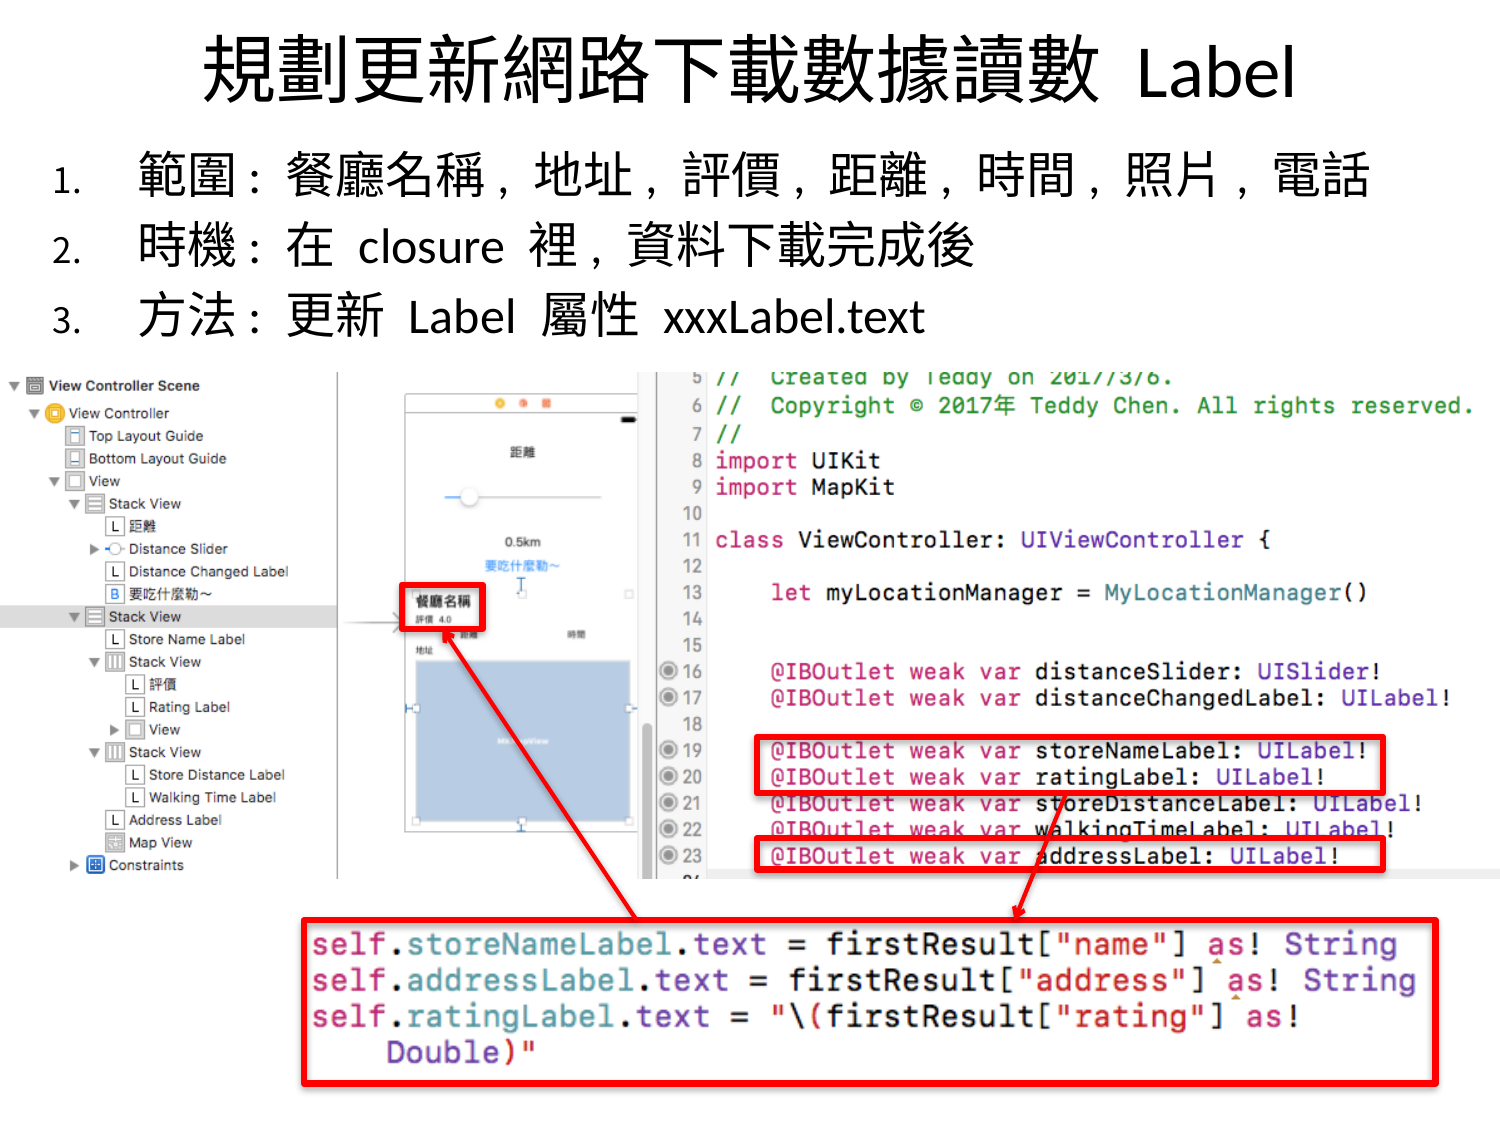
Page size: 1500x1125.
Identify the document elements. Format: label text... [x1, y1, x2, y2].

picture [0, 372, 1500, 879]
title 規劃更新網路下載數據讀數 Label [0, 0, 1500, 137]
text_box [1014, 793, 1067, 921]
list 範圍: 餐廳名稱, 地址, 評價, 距離, 時間, 照片, 電話 時機: 在 closure 裡, 資料下載完成後 方法: 更新 Label 屬性 xxxLabel.text [37, 136, 1464, 371]
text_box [441, 628, 637, 921]
picture [191, 906, 1436, 1084]
